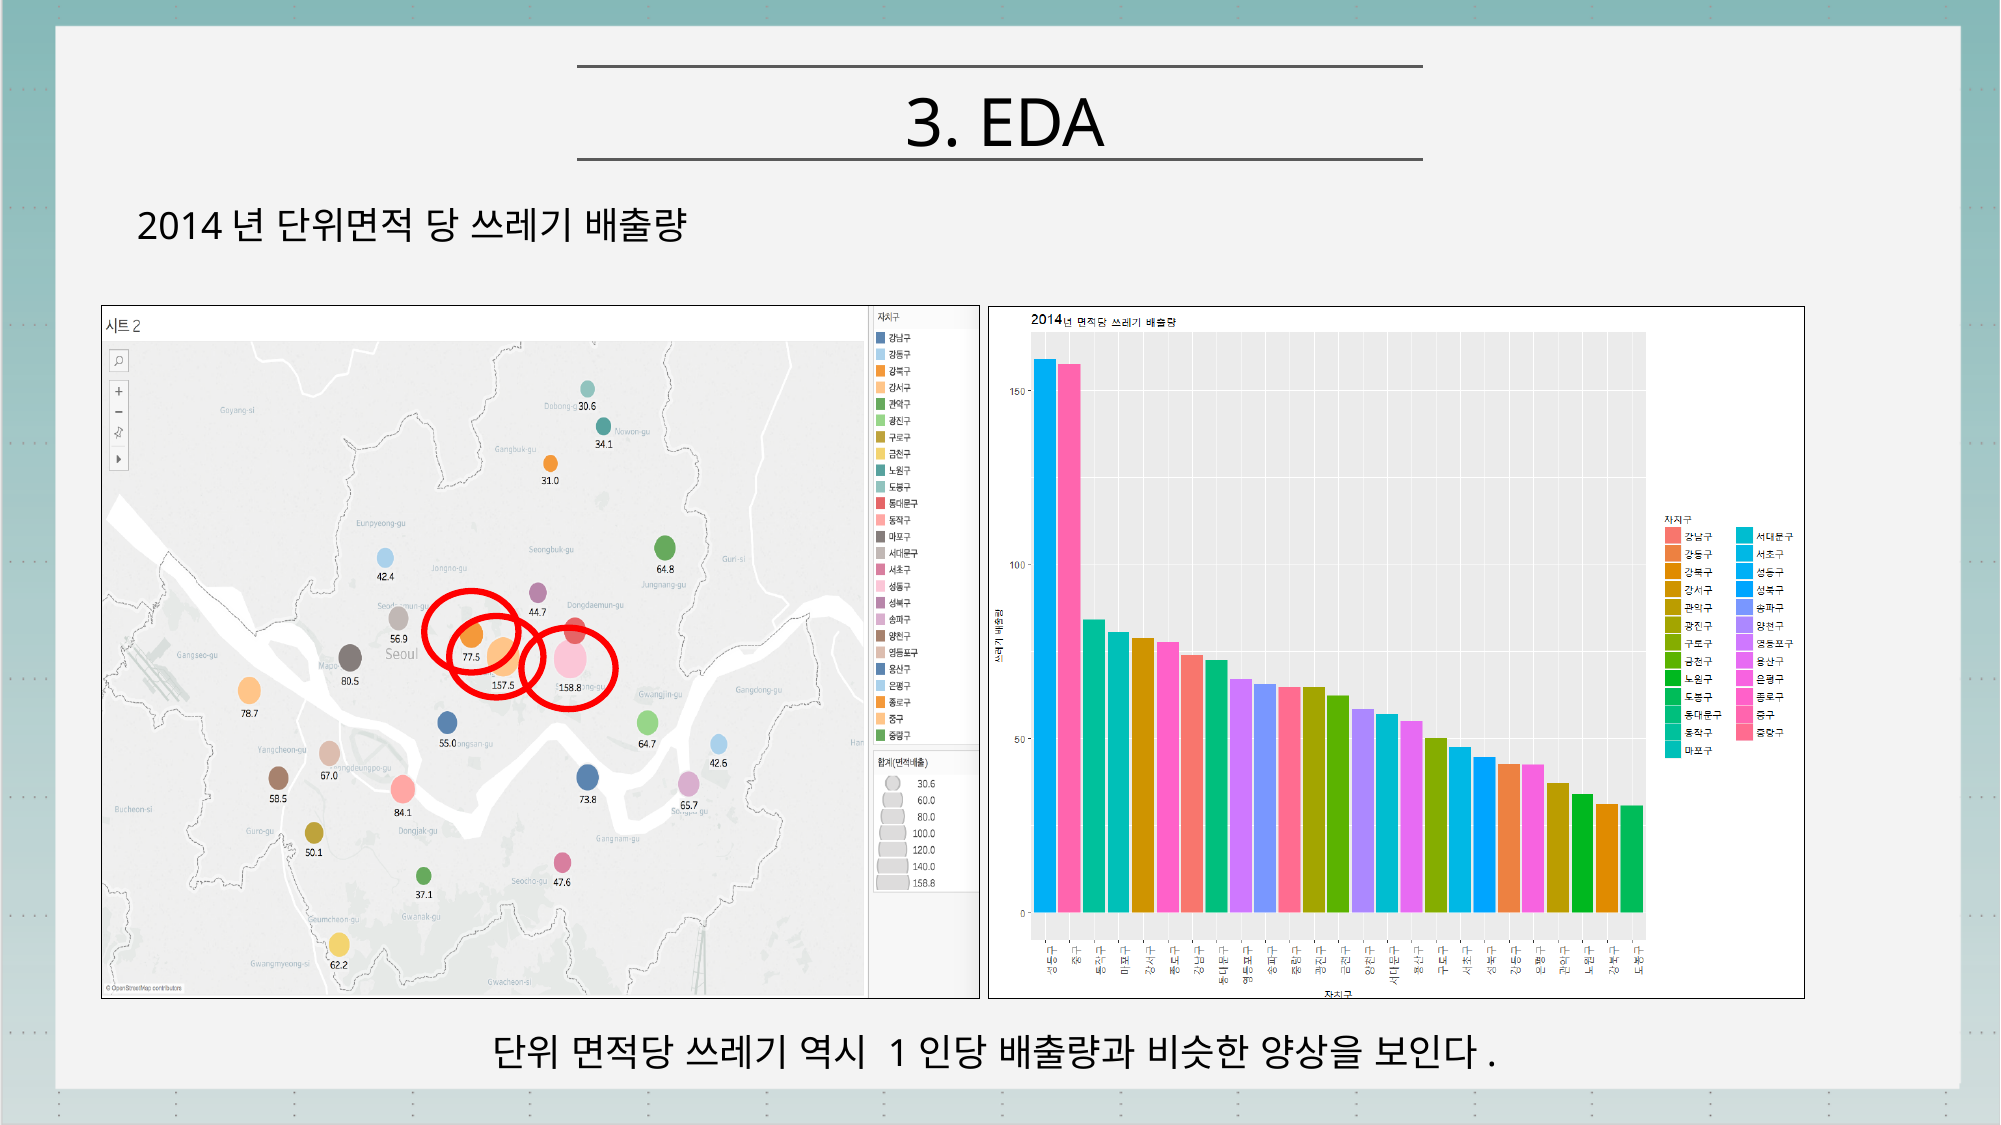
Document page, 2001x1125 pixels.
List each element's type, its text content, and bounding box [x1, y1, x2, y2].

picture [101, 305, 980, 999]
picture [988, 306, 1805, 999]
text_box 2014년 단위면적 당 쓰레기 배출량 [122, 194, 763, 255]
text_box 단위 면적당 쓰레기 역시 1인당 배출량과 비슷한 양상을 보인다. [52, 1021, 1956, 1082]
text_box 3. EDA [0, 72, 1989, 168]
